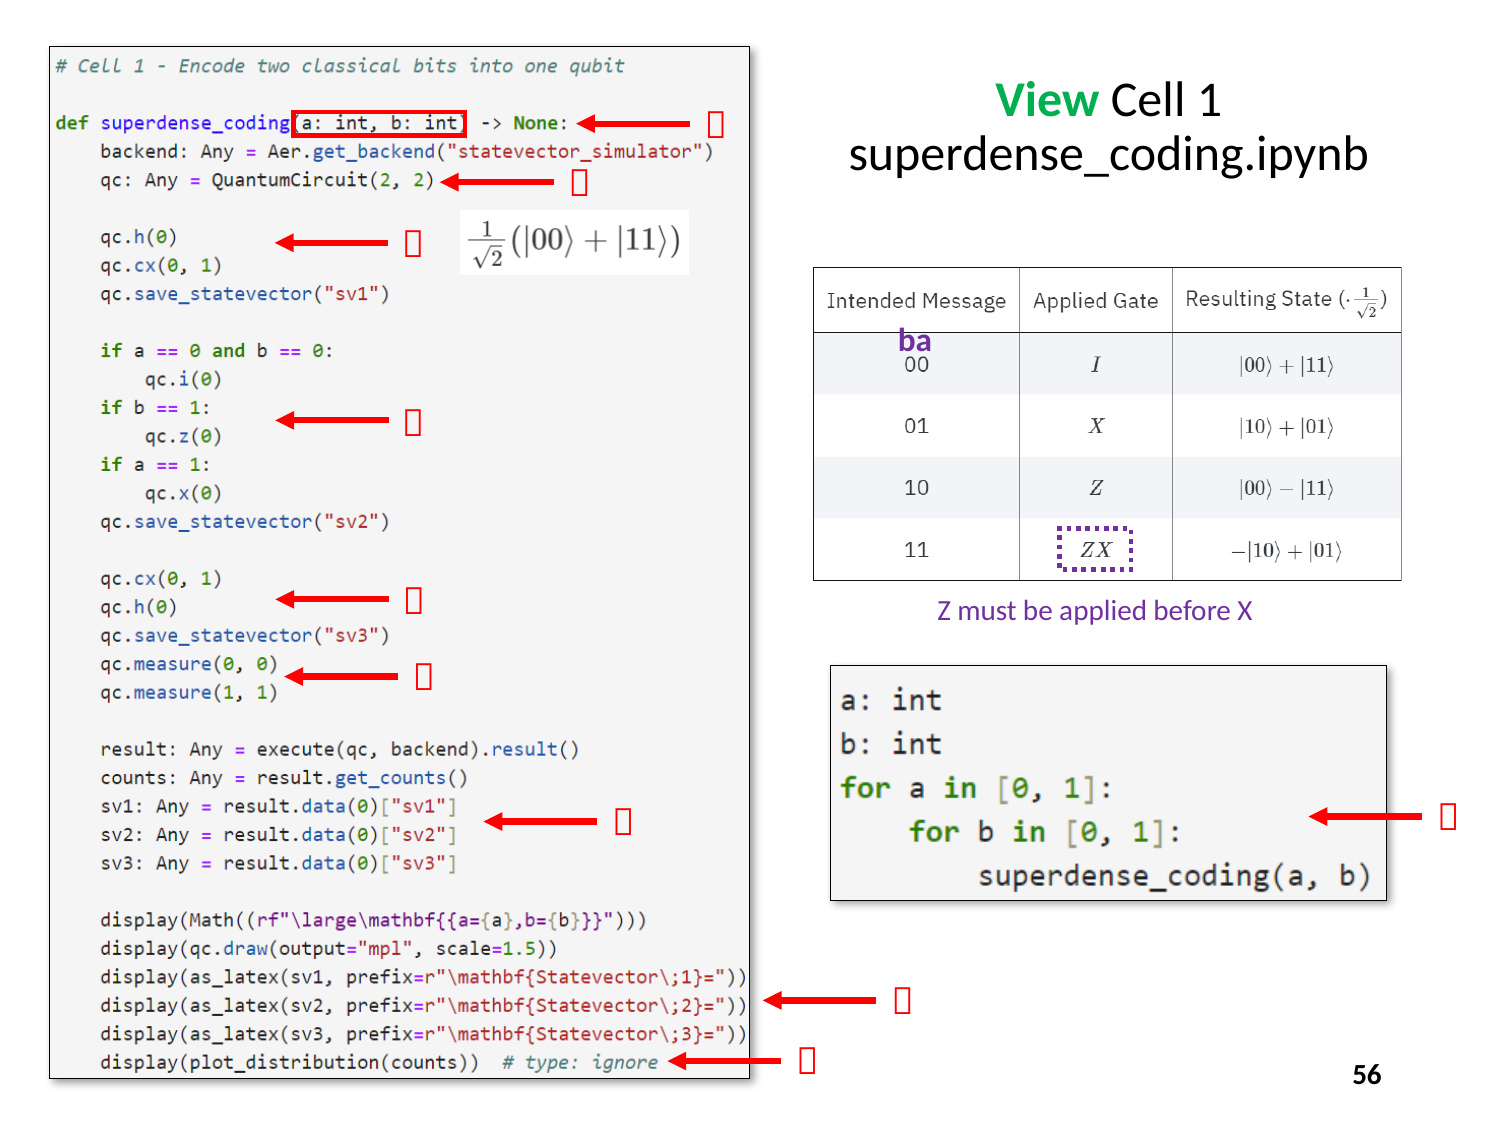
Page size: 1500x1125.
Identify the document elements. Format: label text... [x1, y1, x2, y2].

picture [806, 262, 1405, 588]
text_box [1308, 785, 1486, 847]
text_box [275, 391, 451, 453]
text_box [274, 212, 450, 274]
slide_number 56 [1059, 1042, 1397, 1103]
text_box Z must be applied before X [920, 588, 1271, 634]
picture [830, 665, 1387, 900]
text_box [762, 969, 940, 1031]
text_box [284, 645, 461, 707]
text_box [439, 151, 617, 213]
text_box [483, 790, 661, 852]
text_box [576, 93, 753, 154]
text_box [667, 1030, 845, 1091]
text_box View Cell 1 superdense_coding.ipynb [832, 36, 1386, 218]
picture [49, 46, 750, 1079]
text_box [275, 569, 451, 631]
